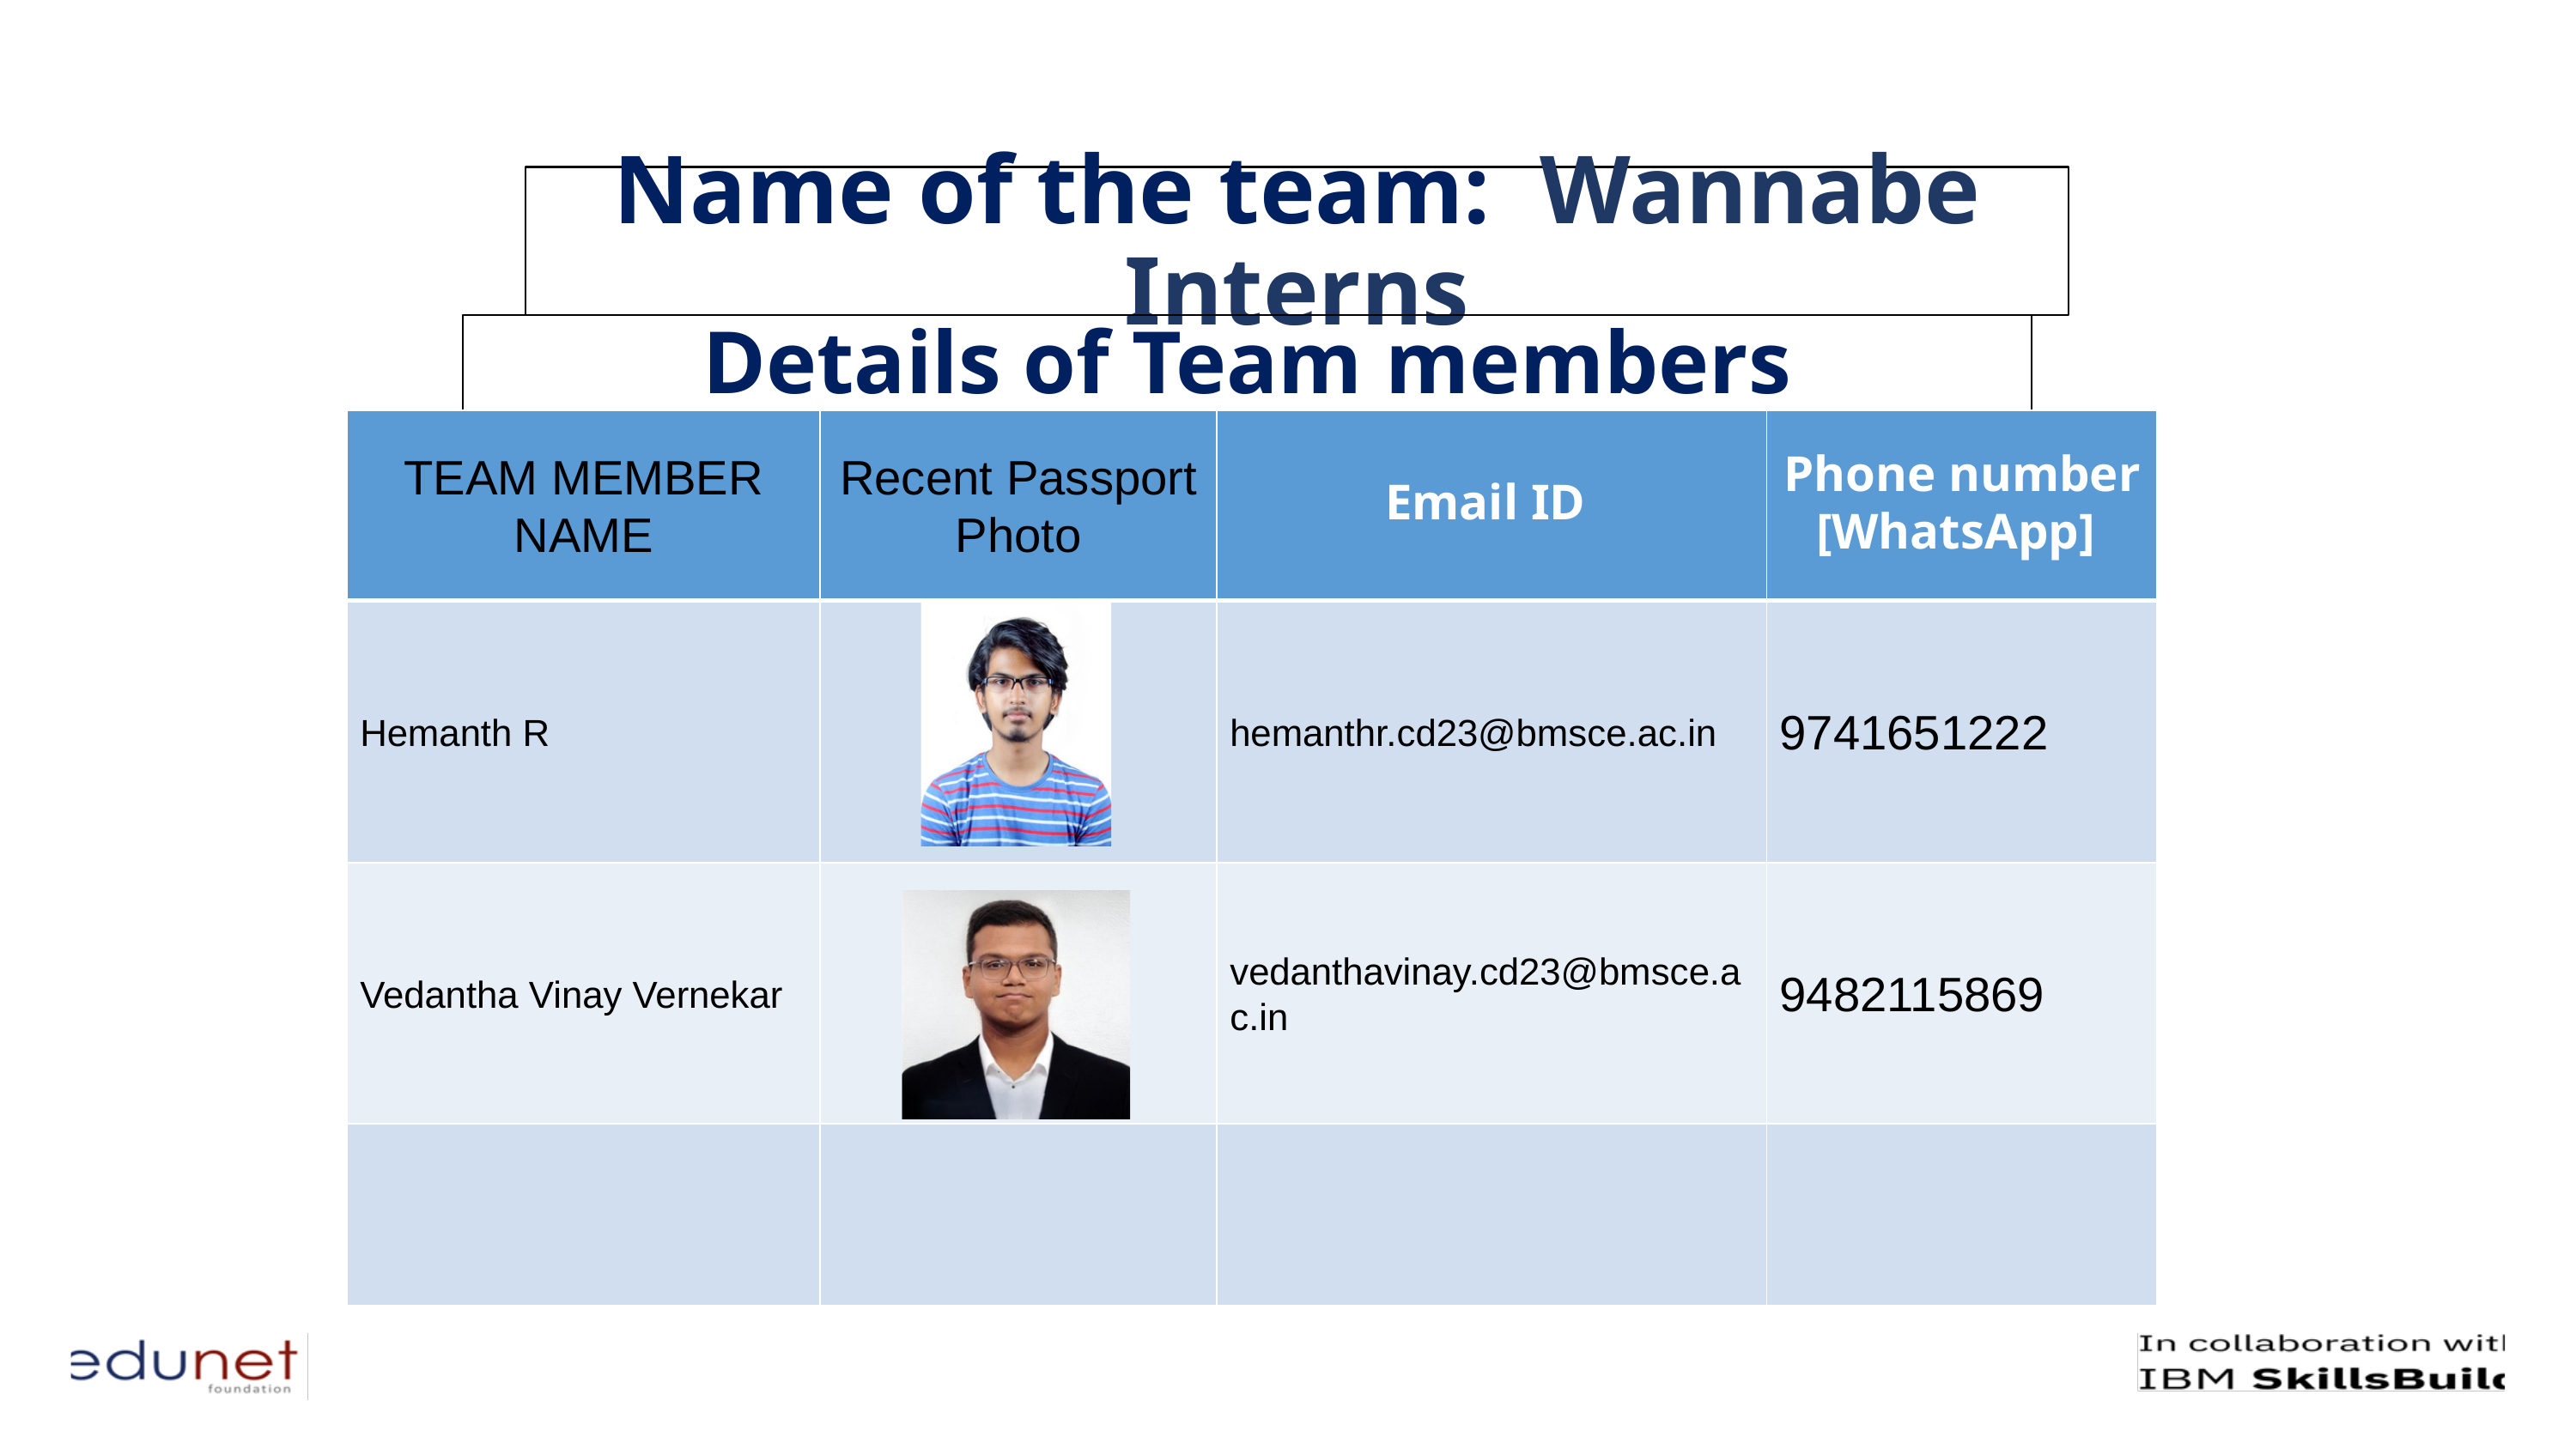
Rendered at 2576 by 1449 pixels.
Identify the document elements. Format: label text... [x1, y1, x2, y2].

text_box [920, 602, 1112, 847]
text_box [902, 890, 1131, 1119]
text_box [70, 1333, 2506, 1400]
table_cell [1218, 1125, 1766, 1305]
table_cell [821, 1125, 1216, 1305]
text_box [462, 314, 2032, 410]
table_cell hemanthr.cd23@bmsce.ac.in [1218, 603, 1766, 862]
table_cell 9741651222 [1767, 603, 2156, 862]
table_cell [1767, 1125, 2156, 1305]
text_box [525, 167, 2069, 315]
table_header TEAM MEMBER NAME [348, 411, 819, 598]
table_cell vedanthavinay.cd23@bmsce.ac.in [1218, 864, 1766, 1123]
table_cell Hemanth R [348, 603, 819, 862]
table_header Email ID [1218, 420, 1766, 598]
table_cell Vedantha Vinay Vernekar [348, 864, 819, 1123]
table_header Phone number [WhatsApp] [1767, 411, 2156, 598]
table_cell [821, 864, 1216, 1123]
table_cell [821, 603, 1216, 862]
table_cell 9482115869 [1767, 864, 2156, 1123]
table_cell [348, 1125, 819, 1305]
table_header Recent Passport Photo [821, 420, 1216, 598]
